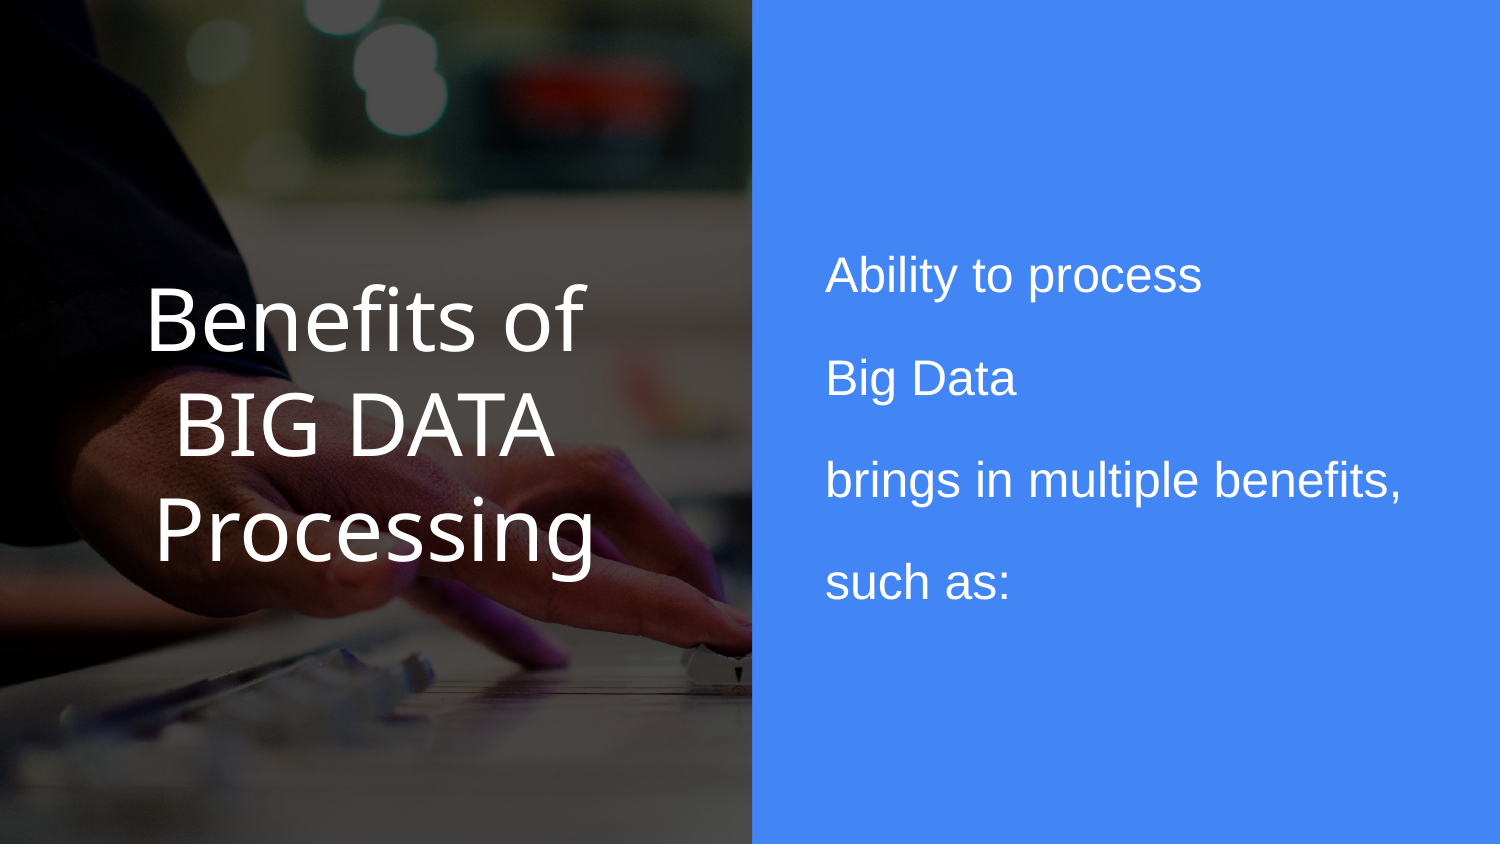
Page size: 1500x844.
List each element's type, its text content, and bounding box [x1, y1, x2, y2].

picture [0, 0, 753, 844]
list Ability to process Big Data brings in multiple benefits, such as: [810, 118, 1440, 725]
